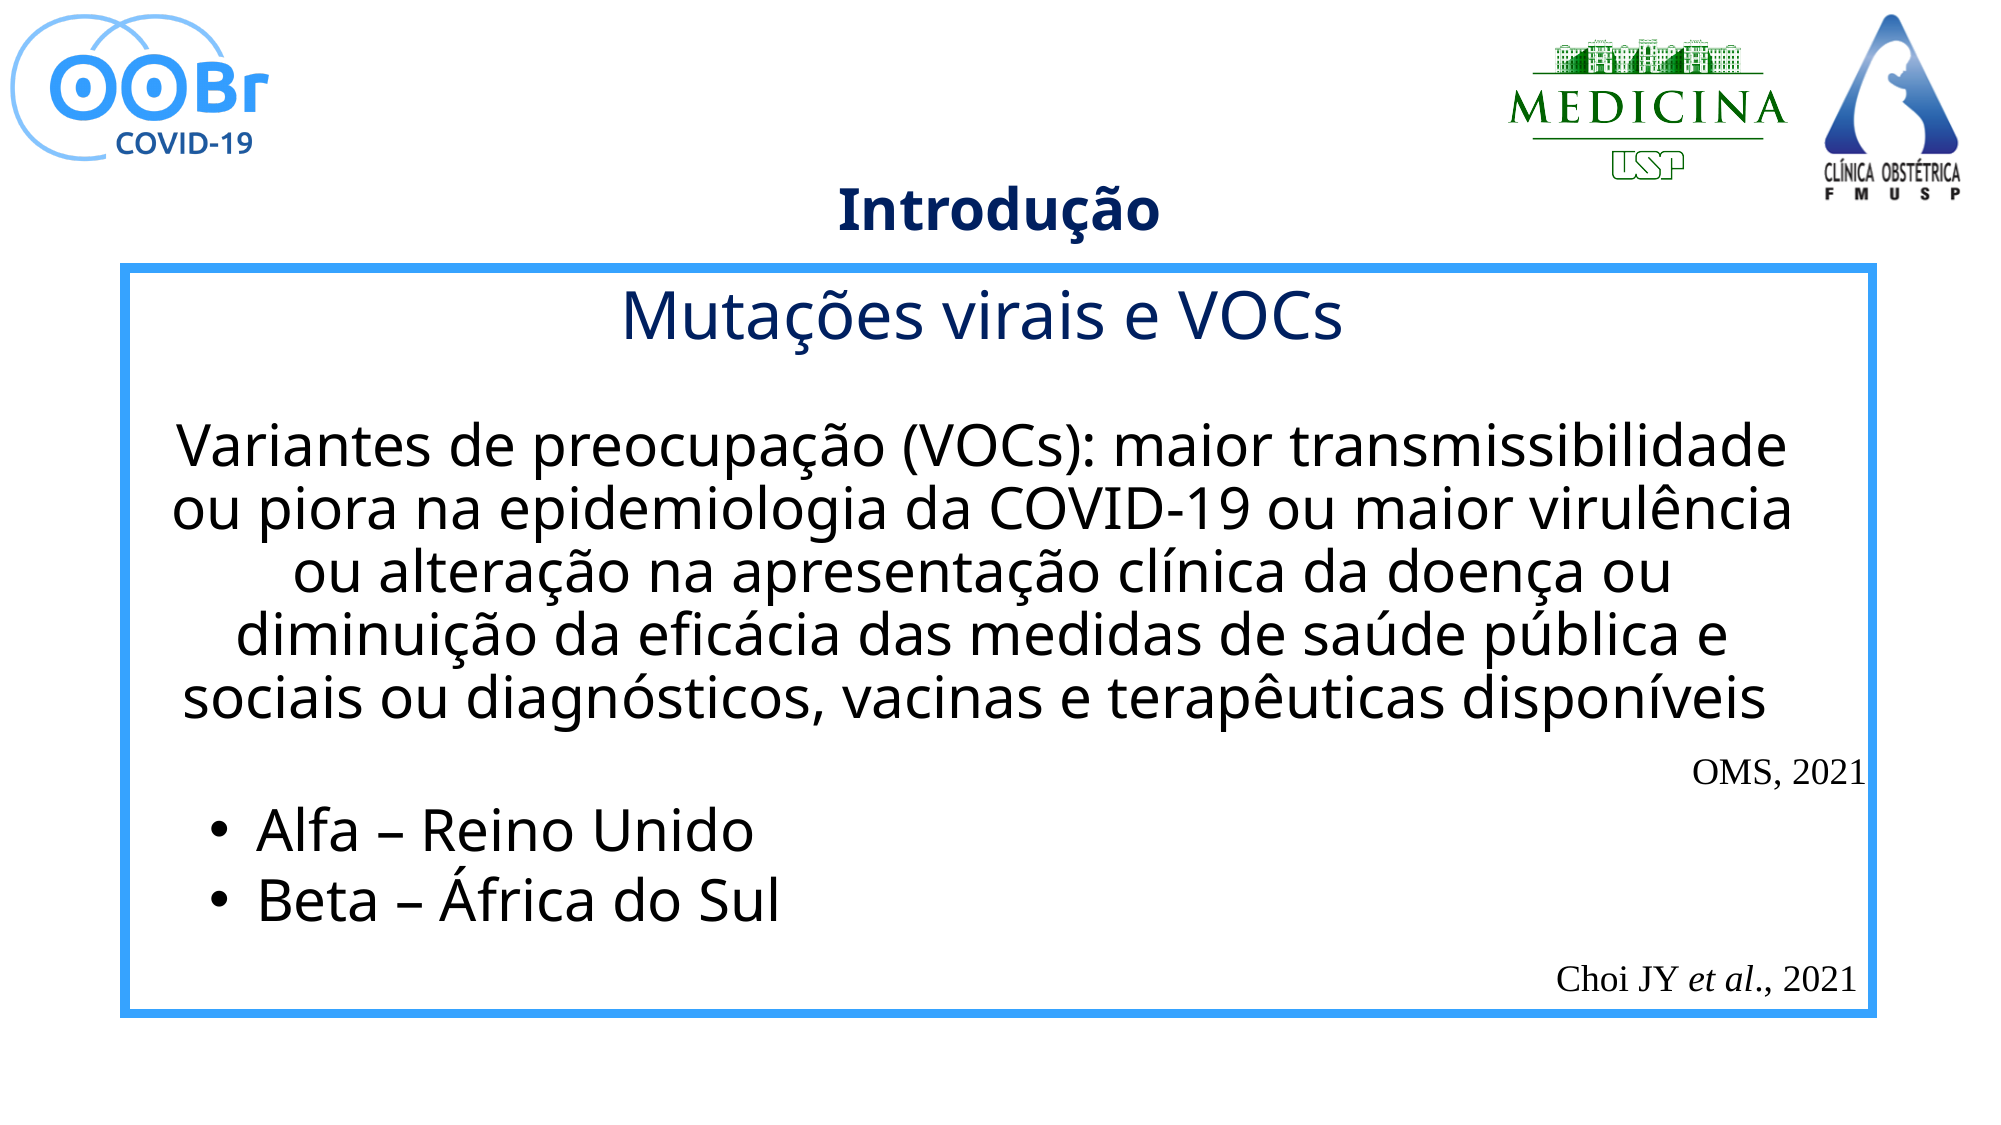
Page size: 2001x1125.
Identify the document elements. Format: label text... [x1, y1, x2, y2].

text_box OMS, 2021 [1484, 739, 1882, 785]
text_box Alfa – Reino Unido Beta – África do Sul [194, 785, 1882, 941]
text_box Introdução [500, 164, 1500, 249]
picture [0, 9, 279, 166]
text_box Choi JY et al., 2021 [1475, 946, 1873, 1007]
text_box [124, 267, 1873, 1015]
picture [1508, 3, 1996, 217]
